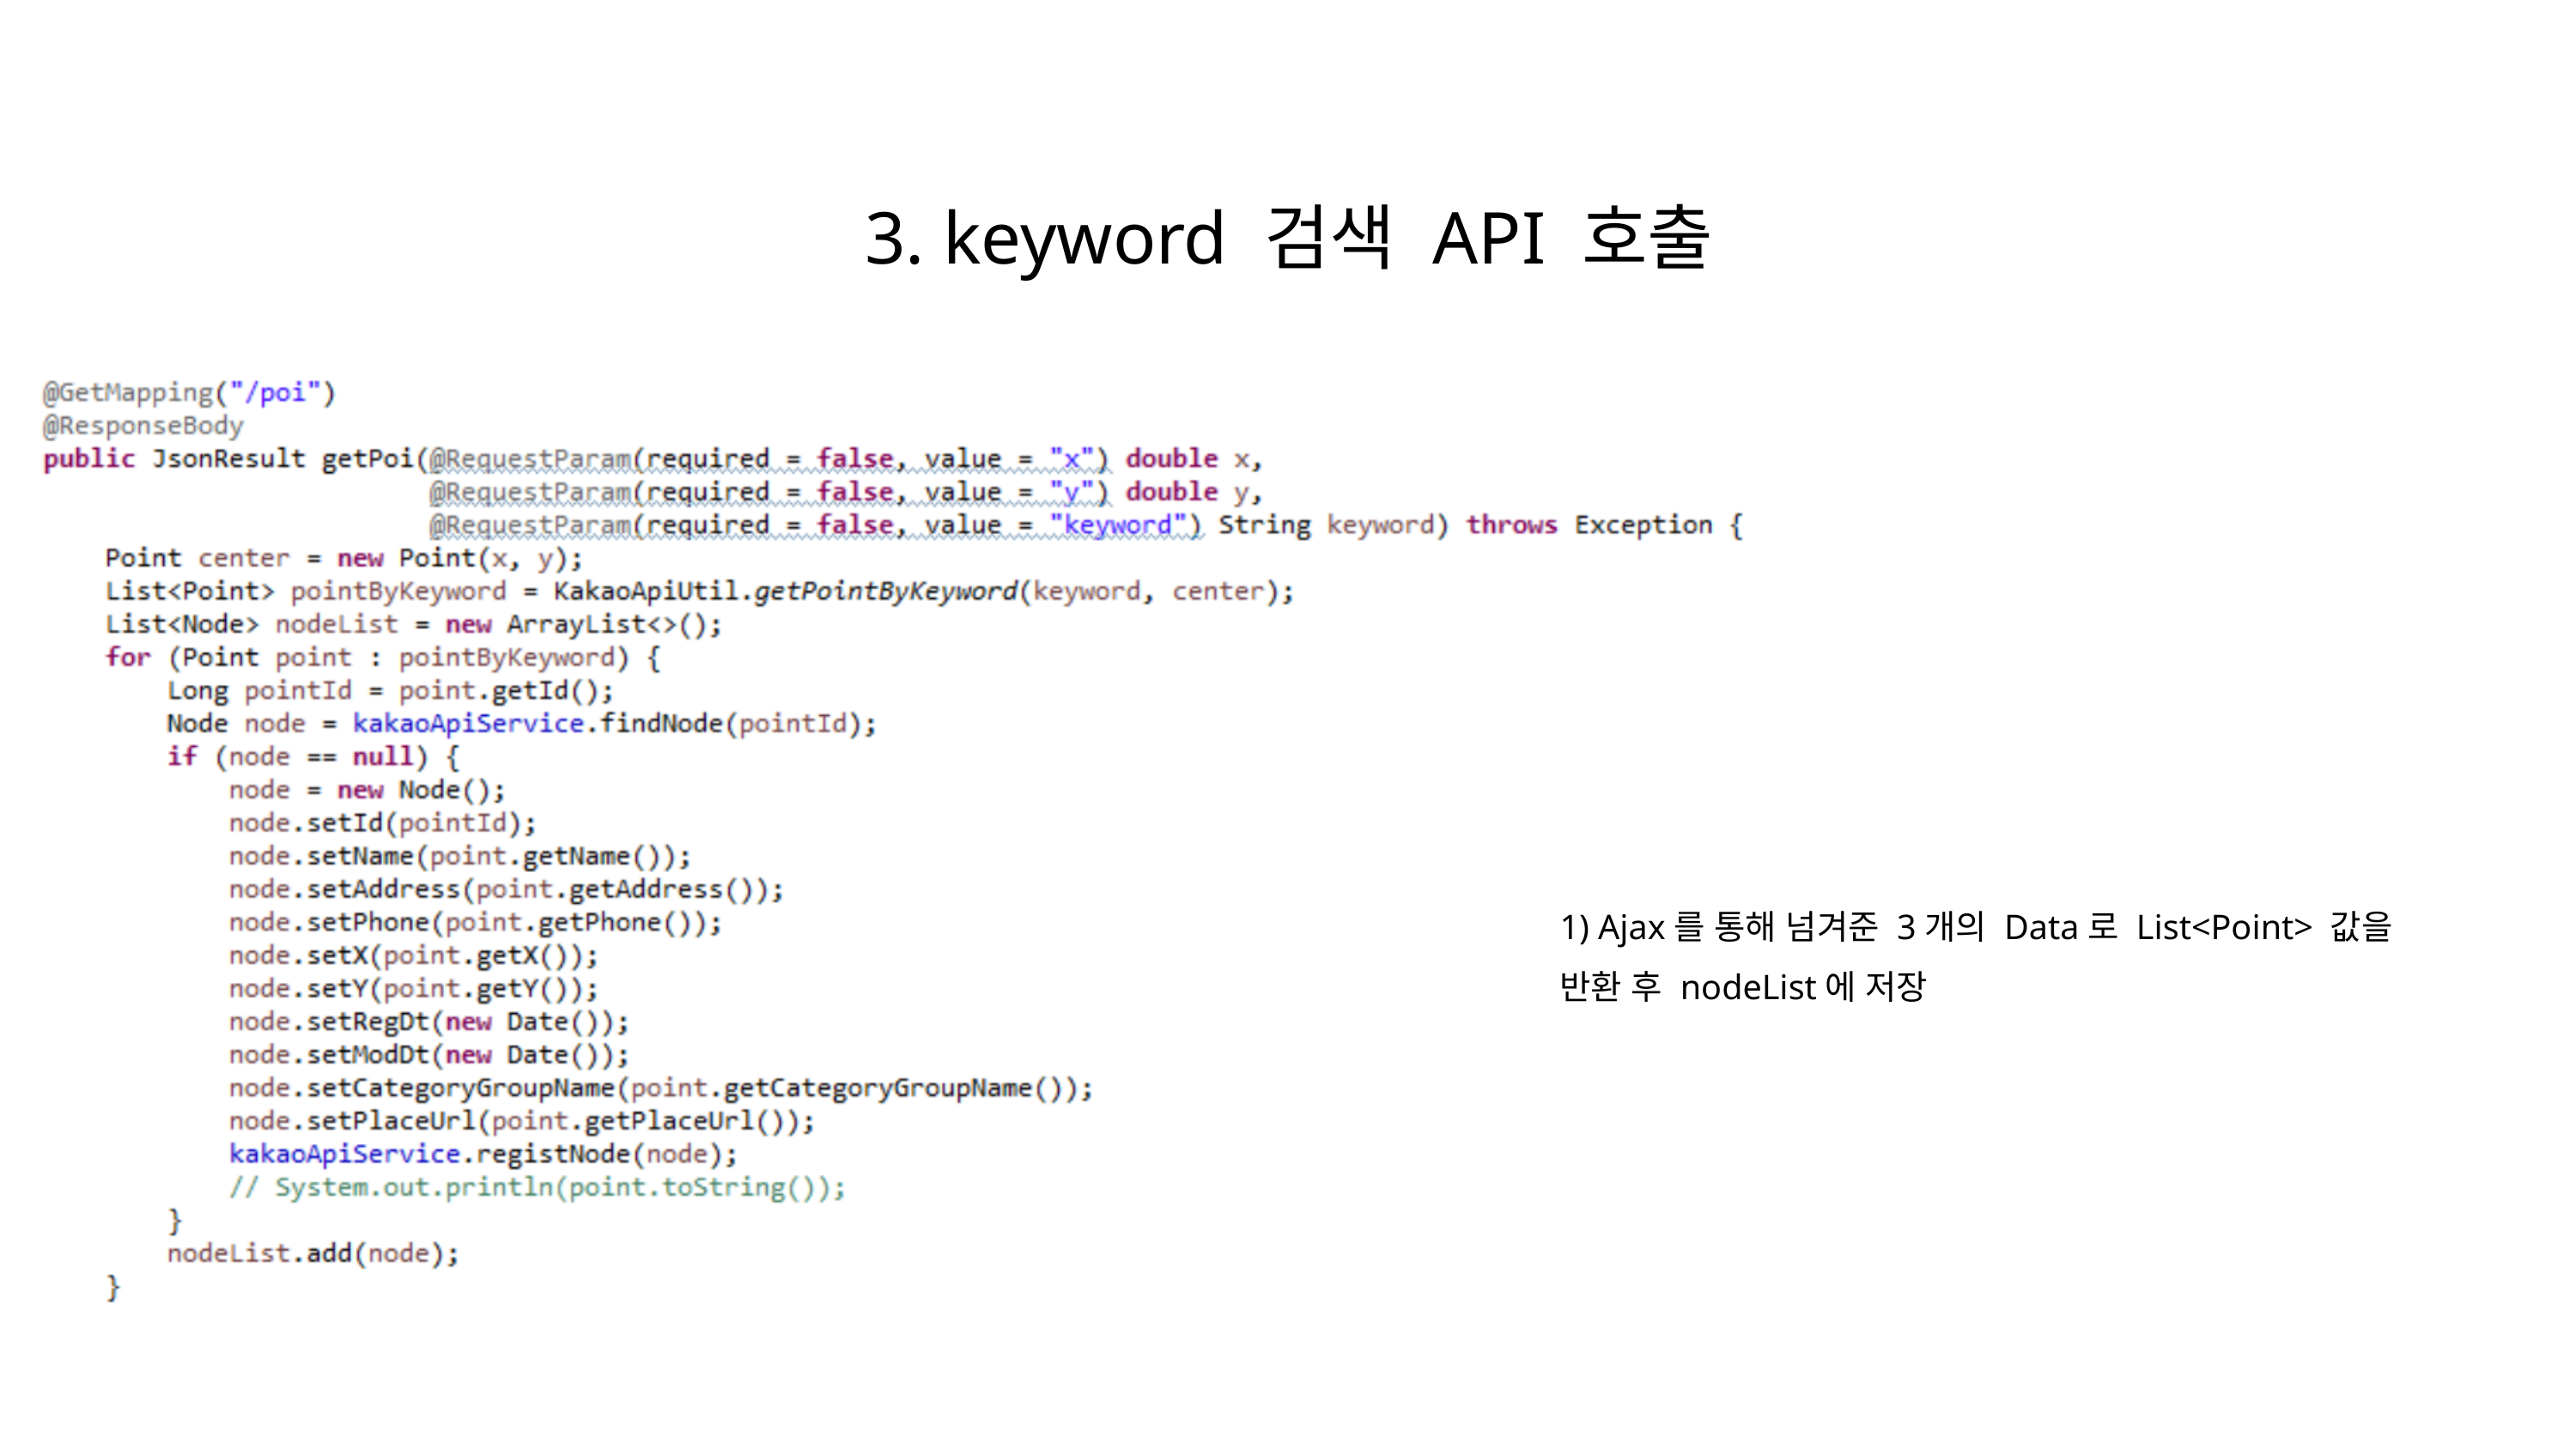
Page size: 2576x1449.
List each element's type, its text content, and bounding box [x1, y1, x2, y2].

text_box 3. keyword 검색 API 호출 [506, 164, 2072, 265]
text_box 1) Ajax를 통해 넘겨준 3개의 Data로 List<Point> 값을 반환 후 nodeList에 저장 [1769, 892, 2409, 1000]
picture [37, 377, 1765, 1315]
